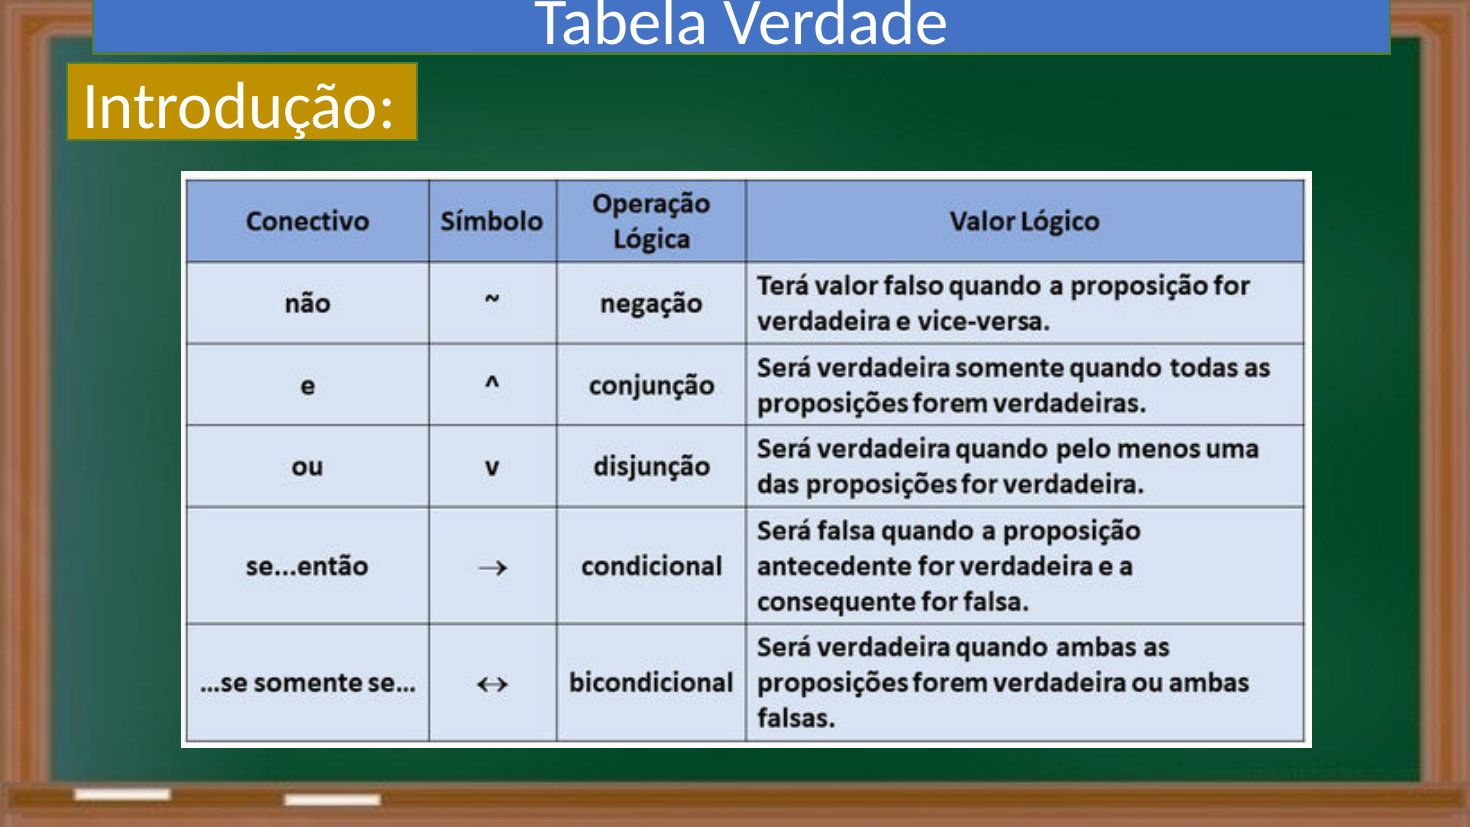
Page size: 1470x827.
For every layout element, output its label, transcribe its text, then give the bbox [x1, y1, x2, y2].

text_box Introdução: [67, 63, 418, 140]
text_box Tabela Verdade [93, 0, 1391, 54]
picture [0, 0, 1470, 827]
